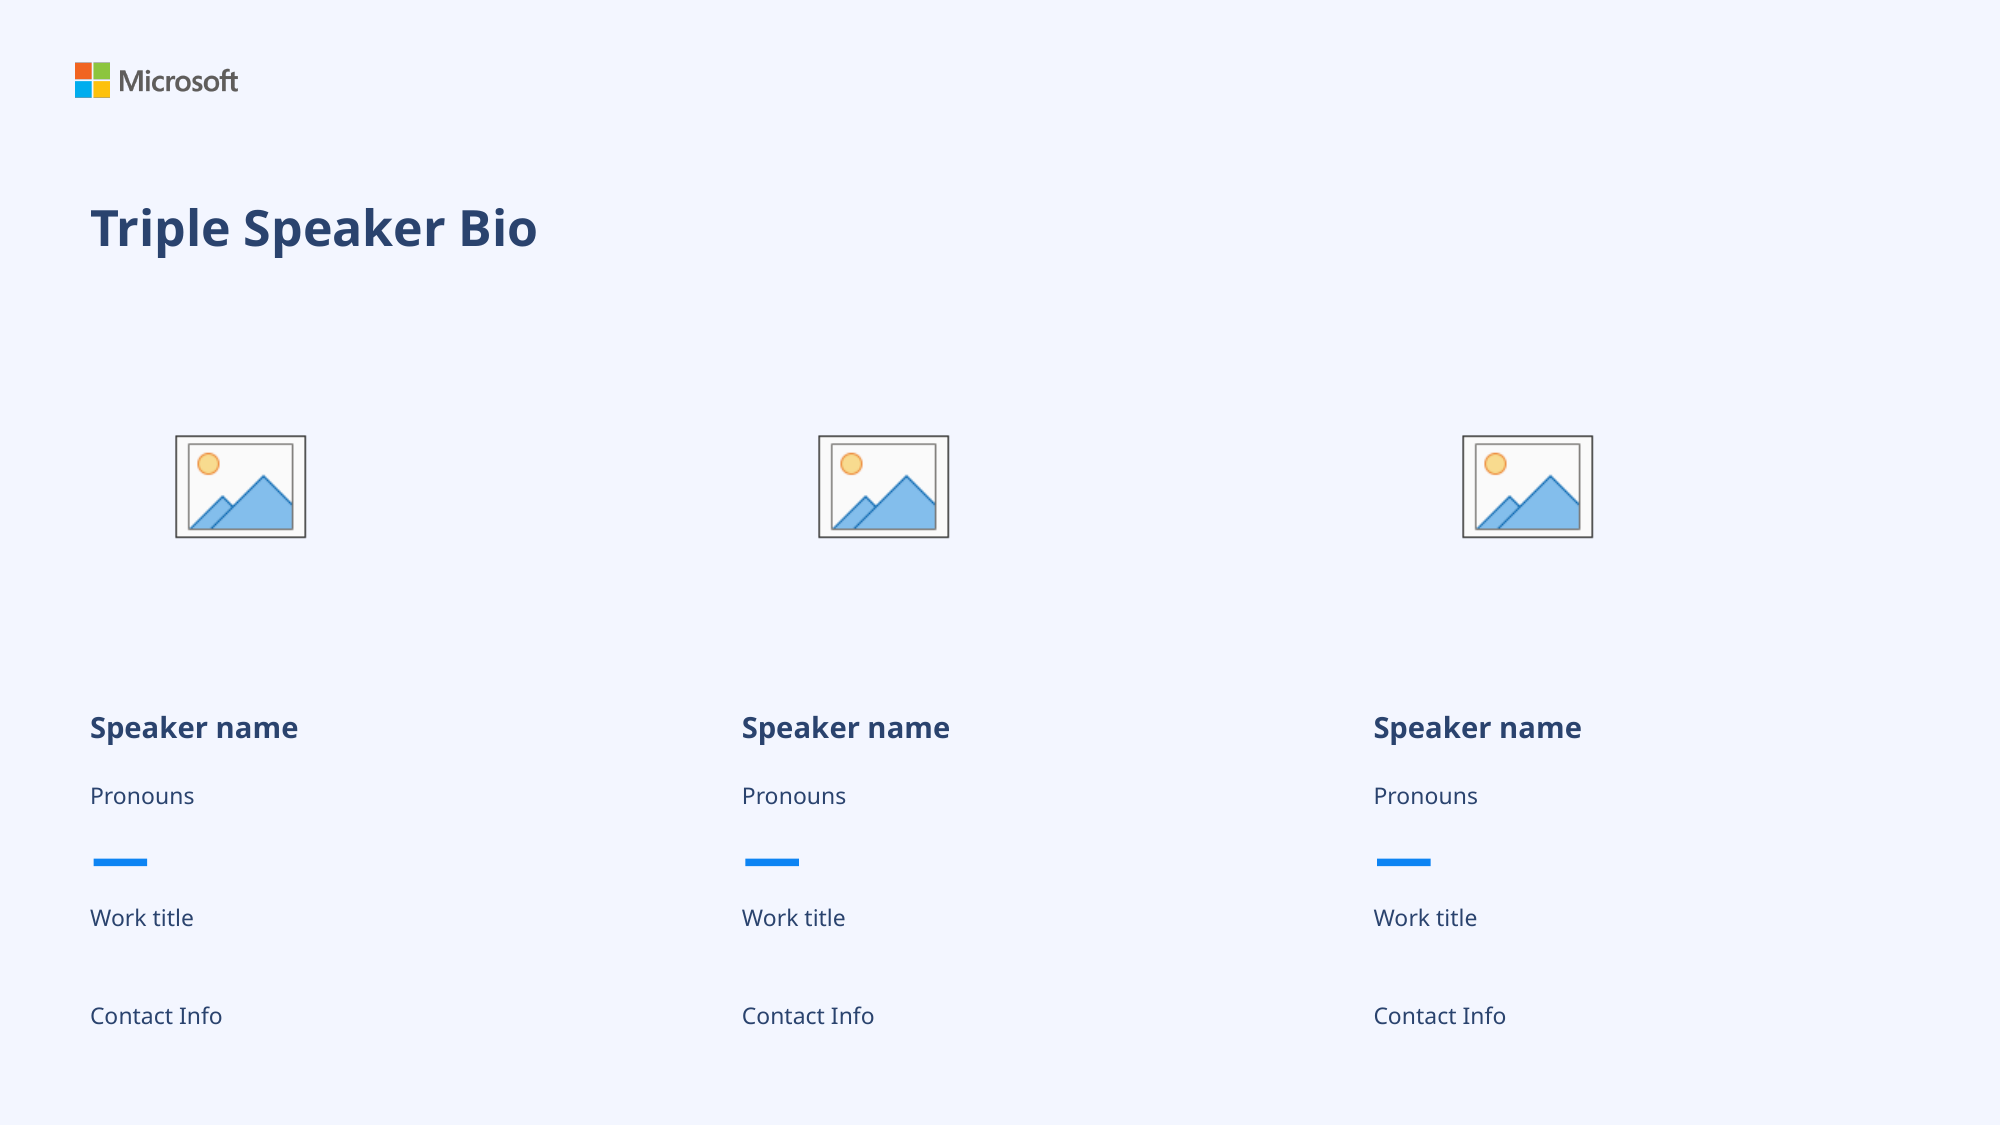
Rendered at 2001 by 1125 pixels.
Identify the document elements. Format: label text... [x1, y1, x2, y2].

list Speaker name [726, 683, 1341, 755]
picture [1370, 329, 1686, 645]
list Speaker name [1358, 683, 1973, 755]
list Work title [1358, 882, 1973, 941]
title Triple Speaker Bio [75, 184, 1925, 278]
picture [75, 48, 238, 112]
picture [726, 329, 1042, 645]
list Contact Info [1358, 980, 1973, 1039]
list Pronouns [1358, 759, 1973, 831]
list Speaker name [75, 683, 689, 755]
list Pronouns [726, 759, 1341, 831]
list Contact Info [75, 980, 689, 1039]
list Work title [75, 882, 689, 941]
list Pronouns [75, 759, 689, 831]
list Work title [726, 882, 1341, 941]
picture [83, 329, 399, 645]
list Contact Info [726, 980, 1341, 1039]
